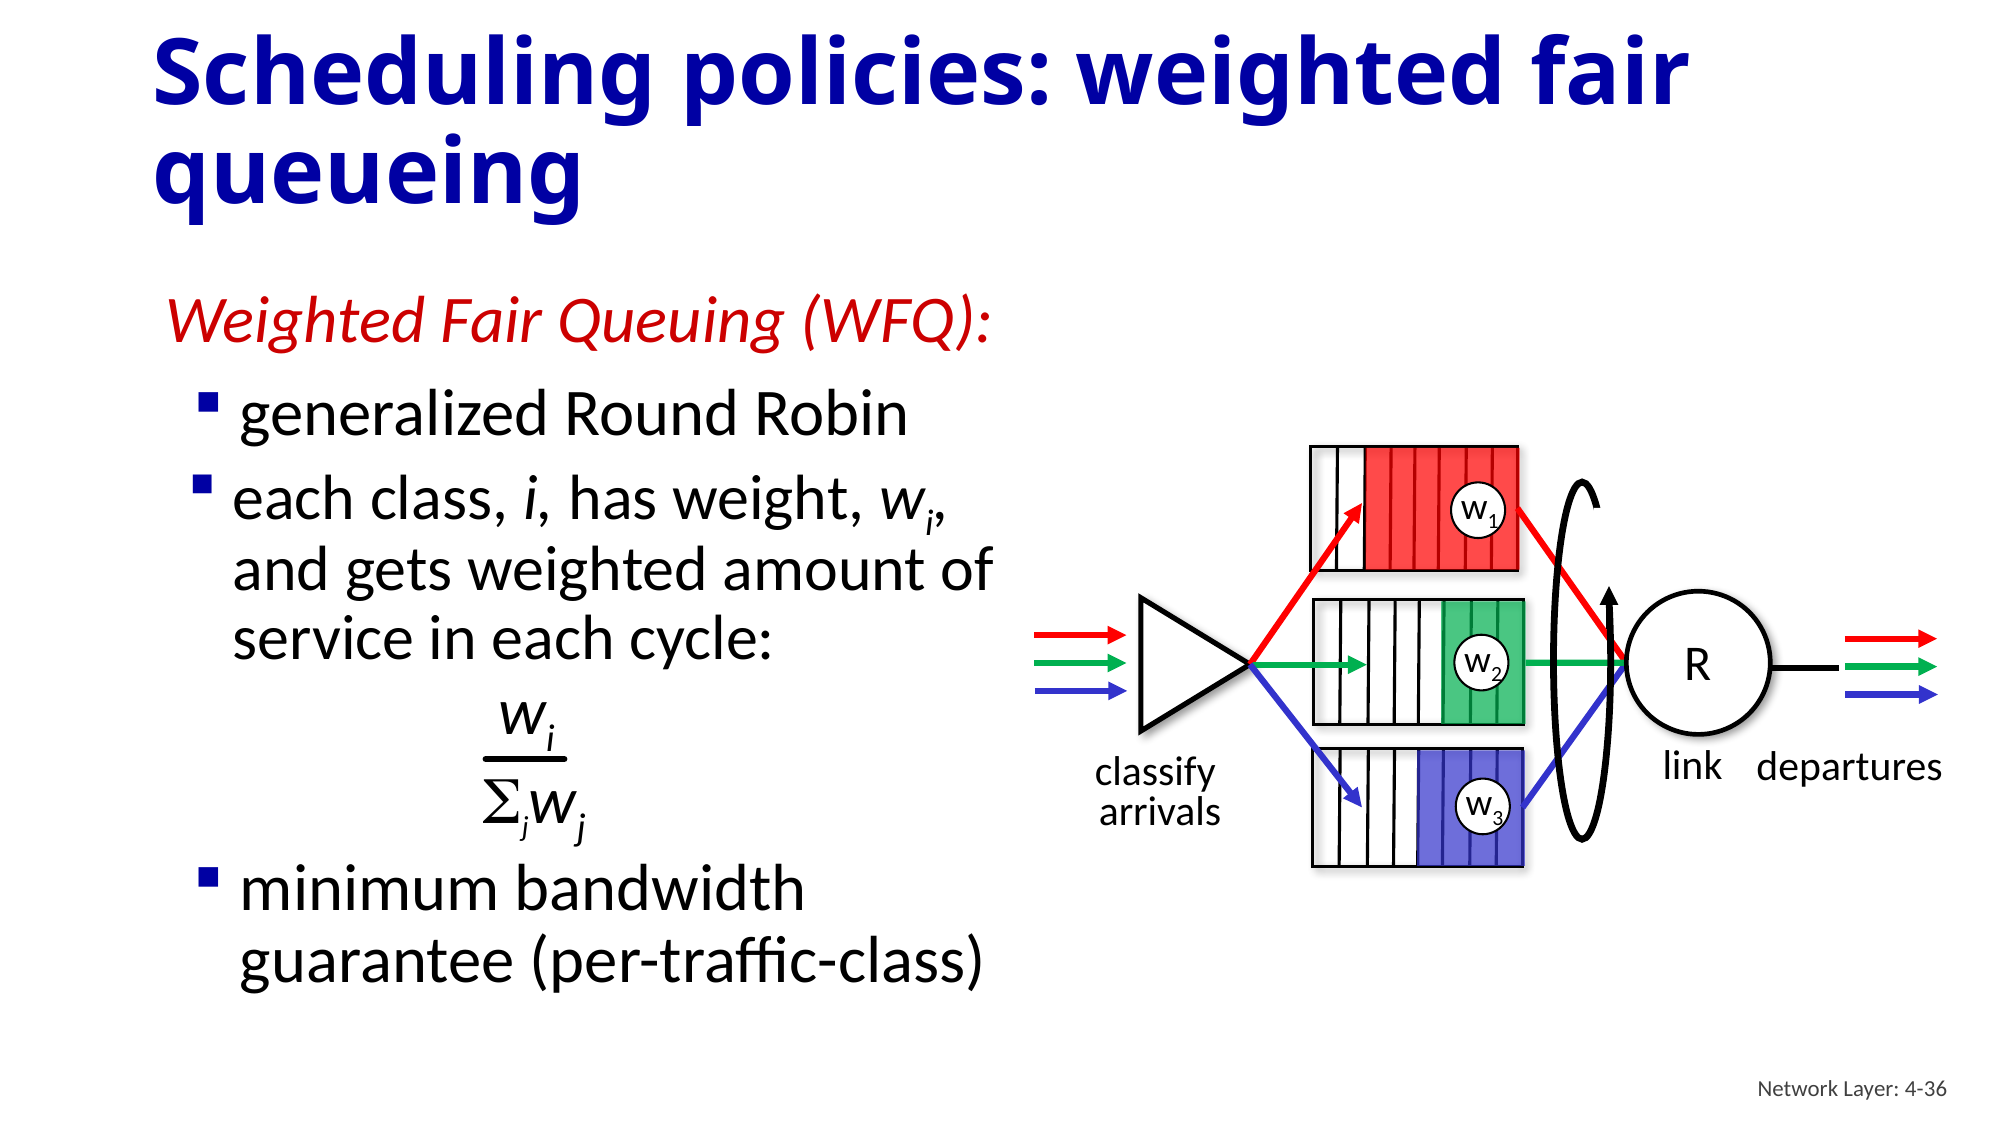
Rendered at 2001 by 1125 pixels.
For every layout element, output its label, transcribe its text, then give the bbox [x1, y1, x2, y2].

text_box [1033, 635, 1128, 691]
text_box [1444, 474, 1626, 840]
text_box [1249, 664, 1362, 808]
list Weighted Fair Queuing (WFQ): generalized Round Robin [129, 277, 1041, 461]
text_box each class, i, has weight, wi, and gets weighted amount of service in each cycle: [125, 449, 1038, 683]
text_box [1249, 503, 1362, 664]
text_box classify arrivals [1079, 746, 1241, 842]
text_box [1310, 446, 1526, 867]
text_box minimum bandwidth guarantee (per-traffic-class) [129, 845, 1041, 1018]
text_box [464, 660, 605, 846]
slide_number Network Layer: 4-36 [1512, 1056, 1963, 1117]
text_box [1626, 591, 1771, 797]
text_box departures [1771, 740, 1958, 796]
text_box [1139, 595, 1249, 733]
title Scheduling policies: weighted fair queueing [137, 51, 1863, 198]
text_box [1844, 638, 1938, 695]
